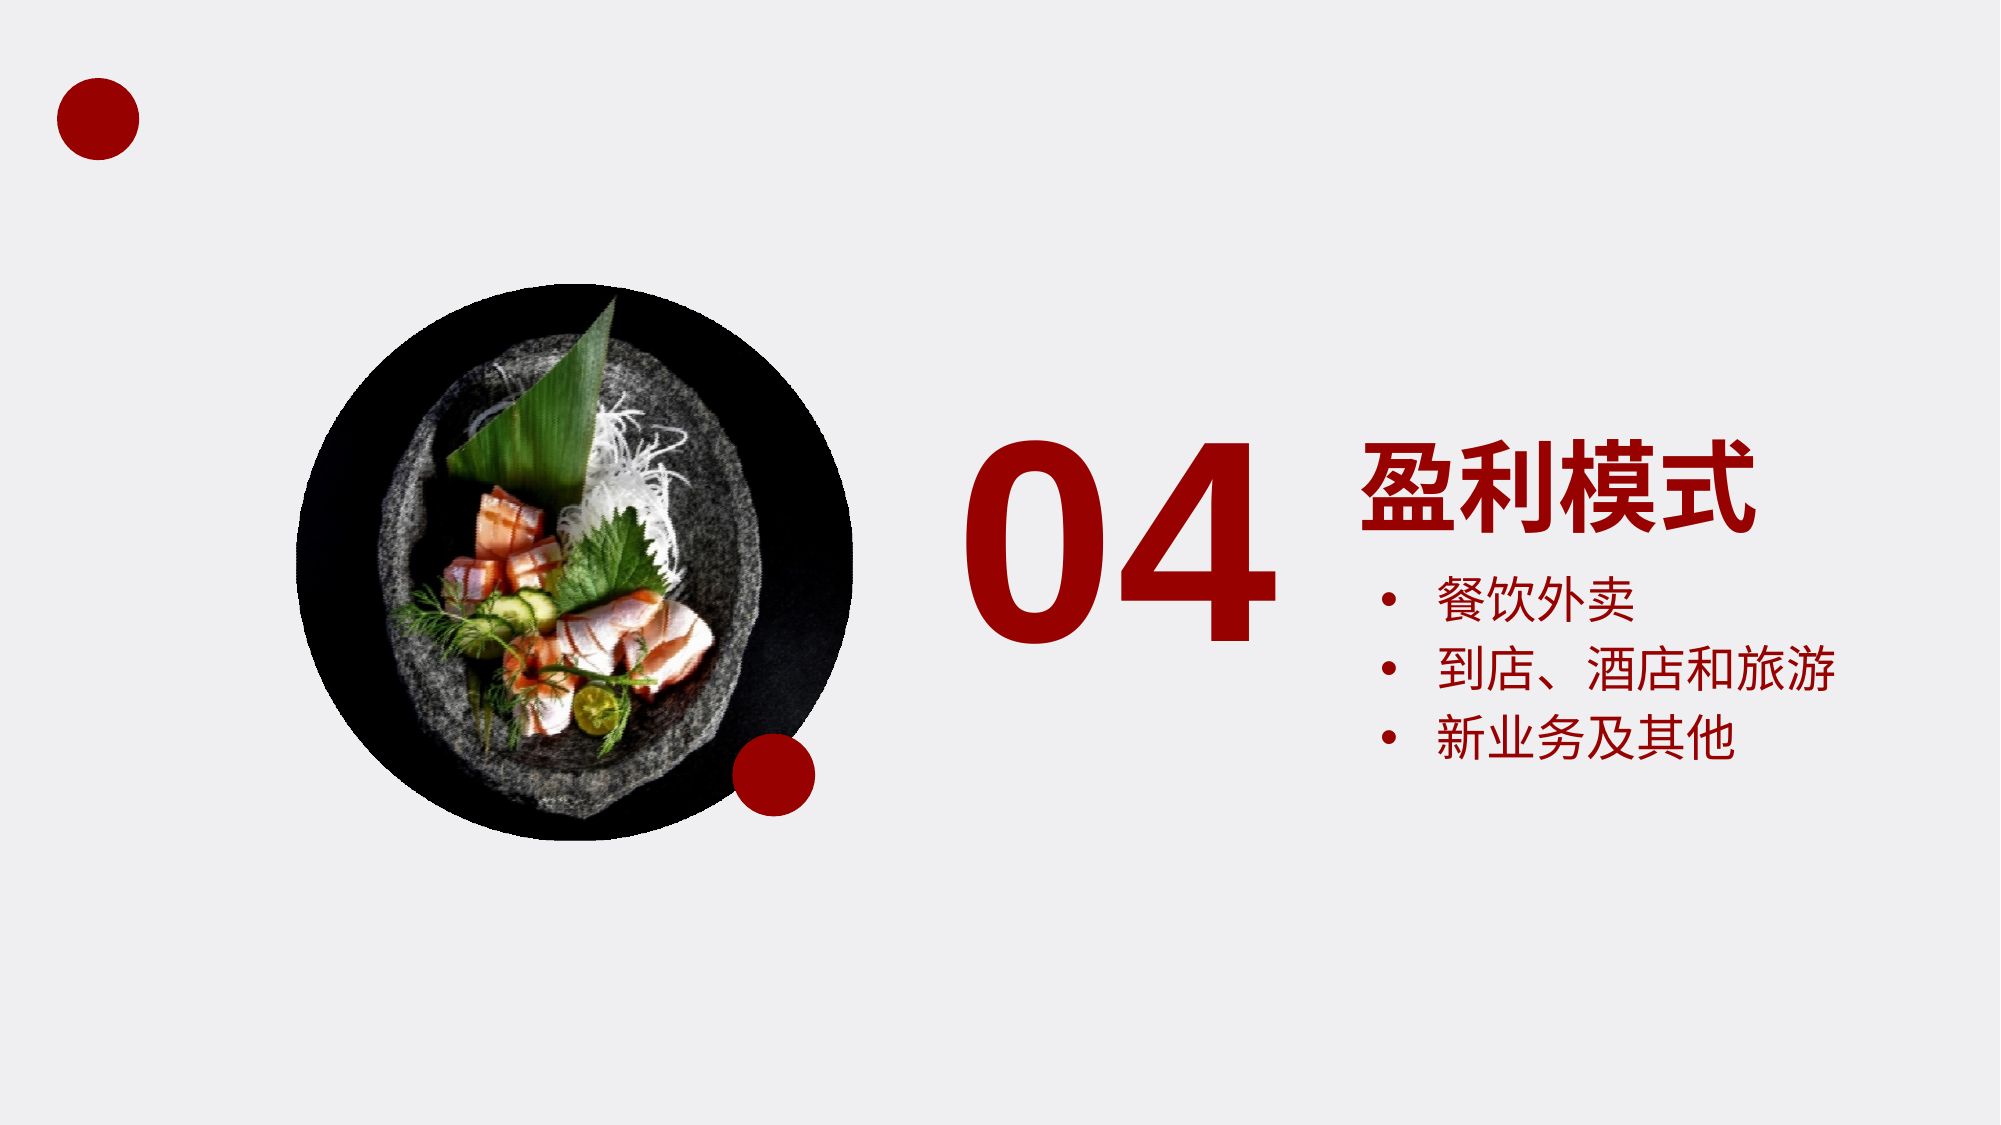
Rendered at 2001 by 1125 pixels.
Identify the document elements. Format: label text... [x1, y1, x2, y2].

text_box [0, 0, 2000, 1125]
text_box [57, 78, 140, 161]
title 04 [953, 351, 1280, 699]
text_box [296, 284, 853, 841]
text_box 盈利模式 [1356, 422, 1761, 545]
text_box 餐饮外卖 到店、酒店和旅游 新业务及其他 [1377, 559, 1839, 767]
